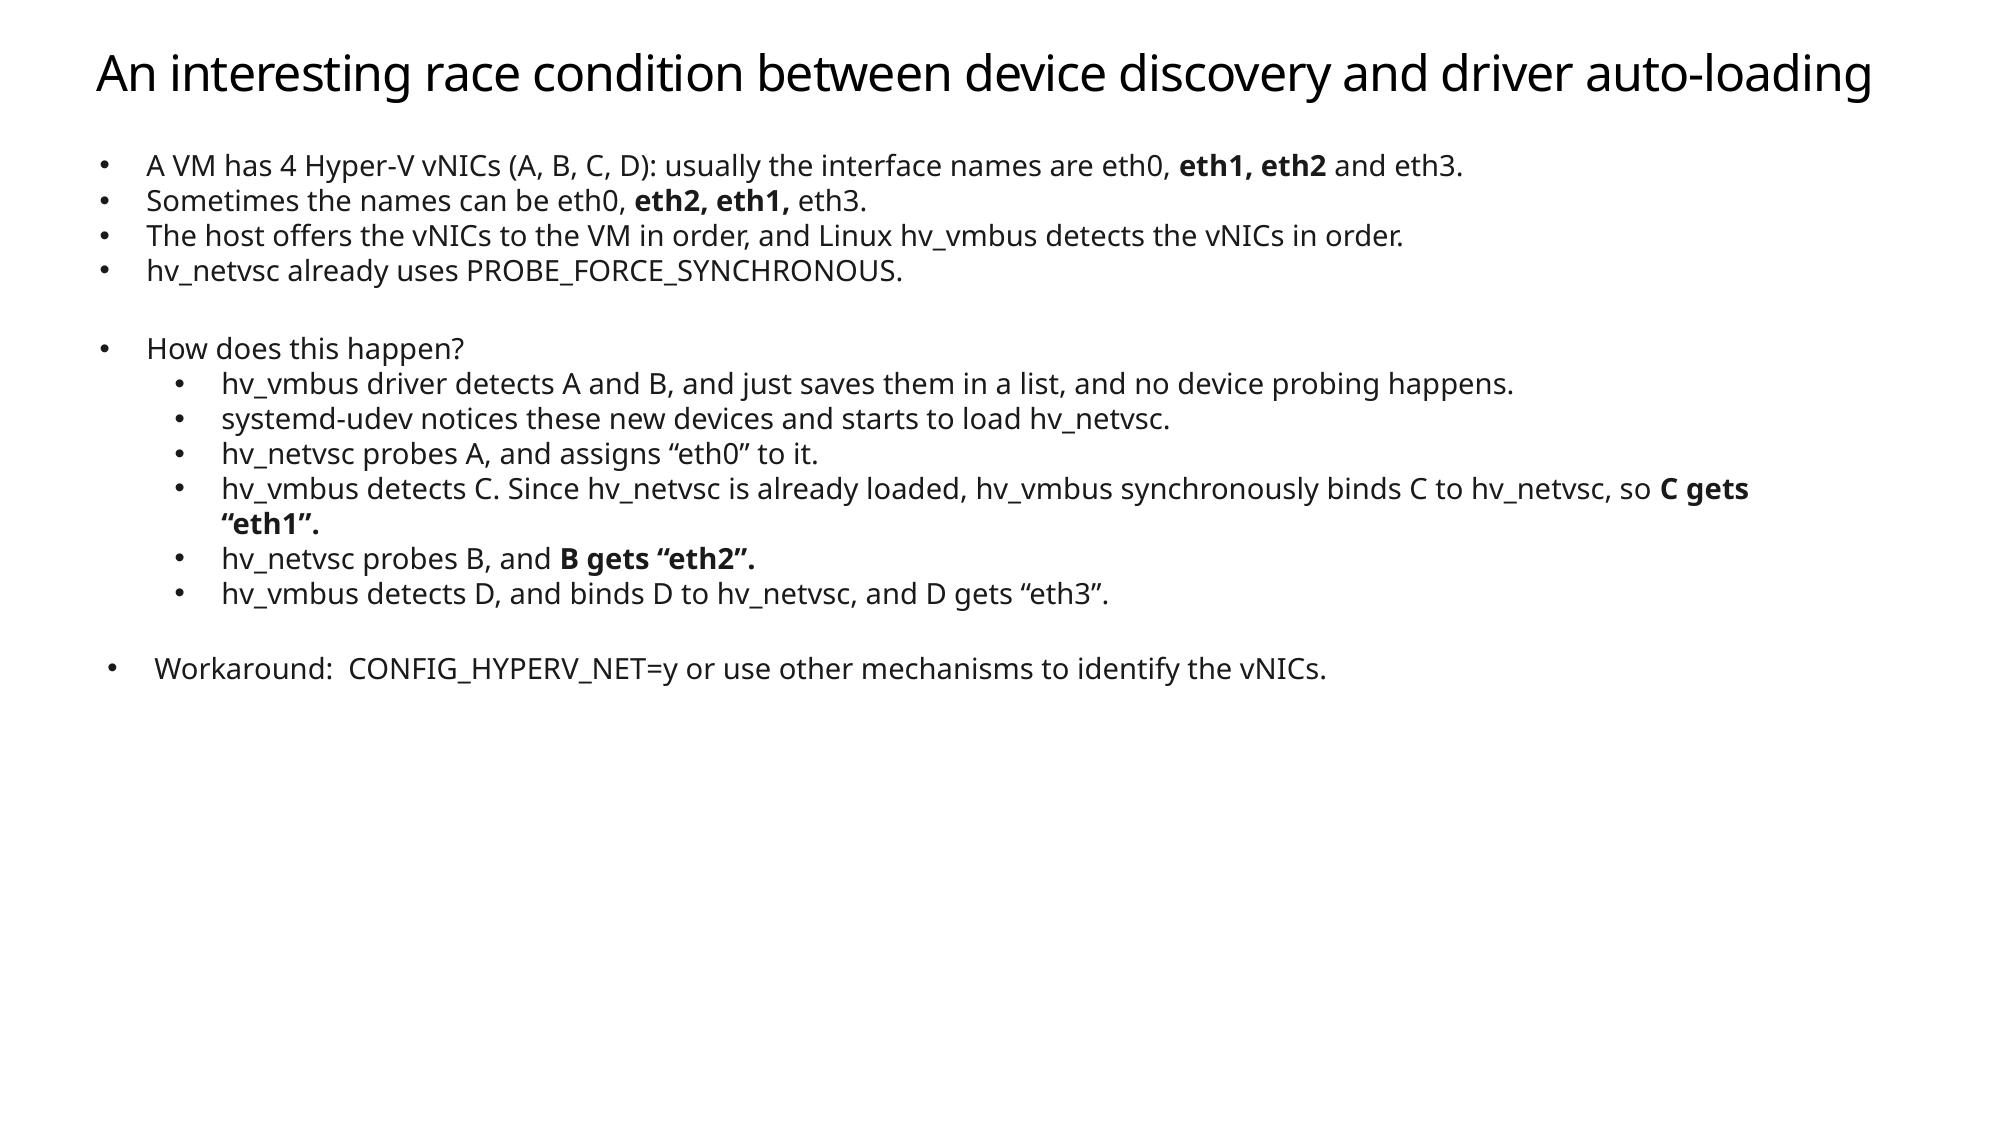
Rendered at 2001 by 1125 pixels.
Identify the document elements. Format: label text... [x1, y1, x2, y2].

text_box A VM has 4 Hyper-V vNICs (A, B, C, D): usually the interface names are eth0, eth1, eth2 and eth3. Sometimes the names can be eth0, eth2, eth1, eth3. The host offers the vNICs to the VM in order, and Linux hv_vmbus detects the vNICs in order. hv_netvsc already uses PROBE_FORCE_SYNCHRONOUS. [9, 139, 1779, 323]
text_box Workaround: CONFIG_HYPERV_NET=y or use other mechanisms to identify the vNICs. [17, 642, 1771, 693]
title An interesting race condition between device discovery and driver auto-loading [96, 41, 1904, 103]
text_box How does this happen? hv_vmbus driver detects A and B, and just saves them in a list, and no device probing happens. systemd-udev notices these new devices and starts to load hv_netvsc. hv_netvsc probes A, and assigns “eth0” to it. hv_vmbus detects C. Since hv_netvsc is already loaded, hv_vmbus synchronously binds C to hv_netvsc, so C gets “eth1”. hv_netvsc probes B, and B gets “eth2”. hv_vmbus detects D, and binds D to hv_netvsc, and D gets “eth3”. [9, 323, 1818, 653]
